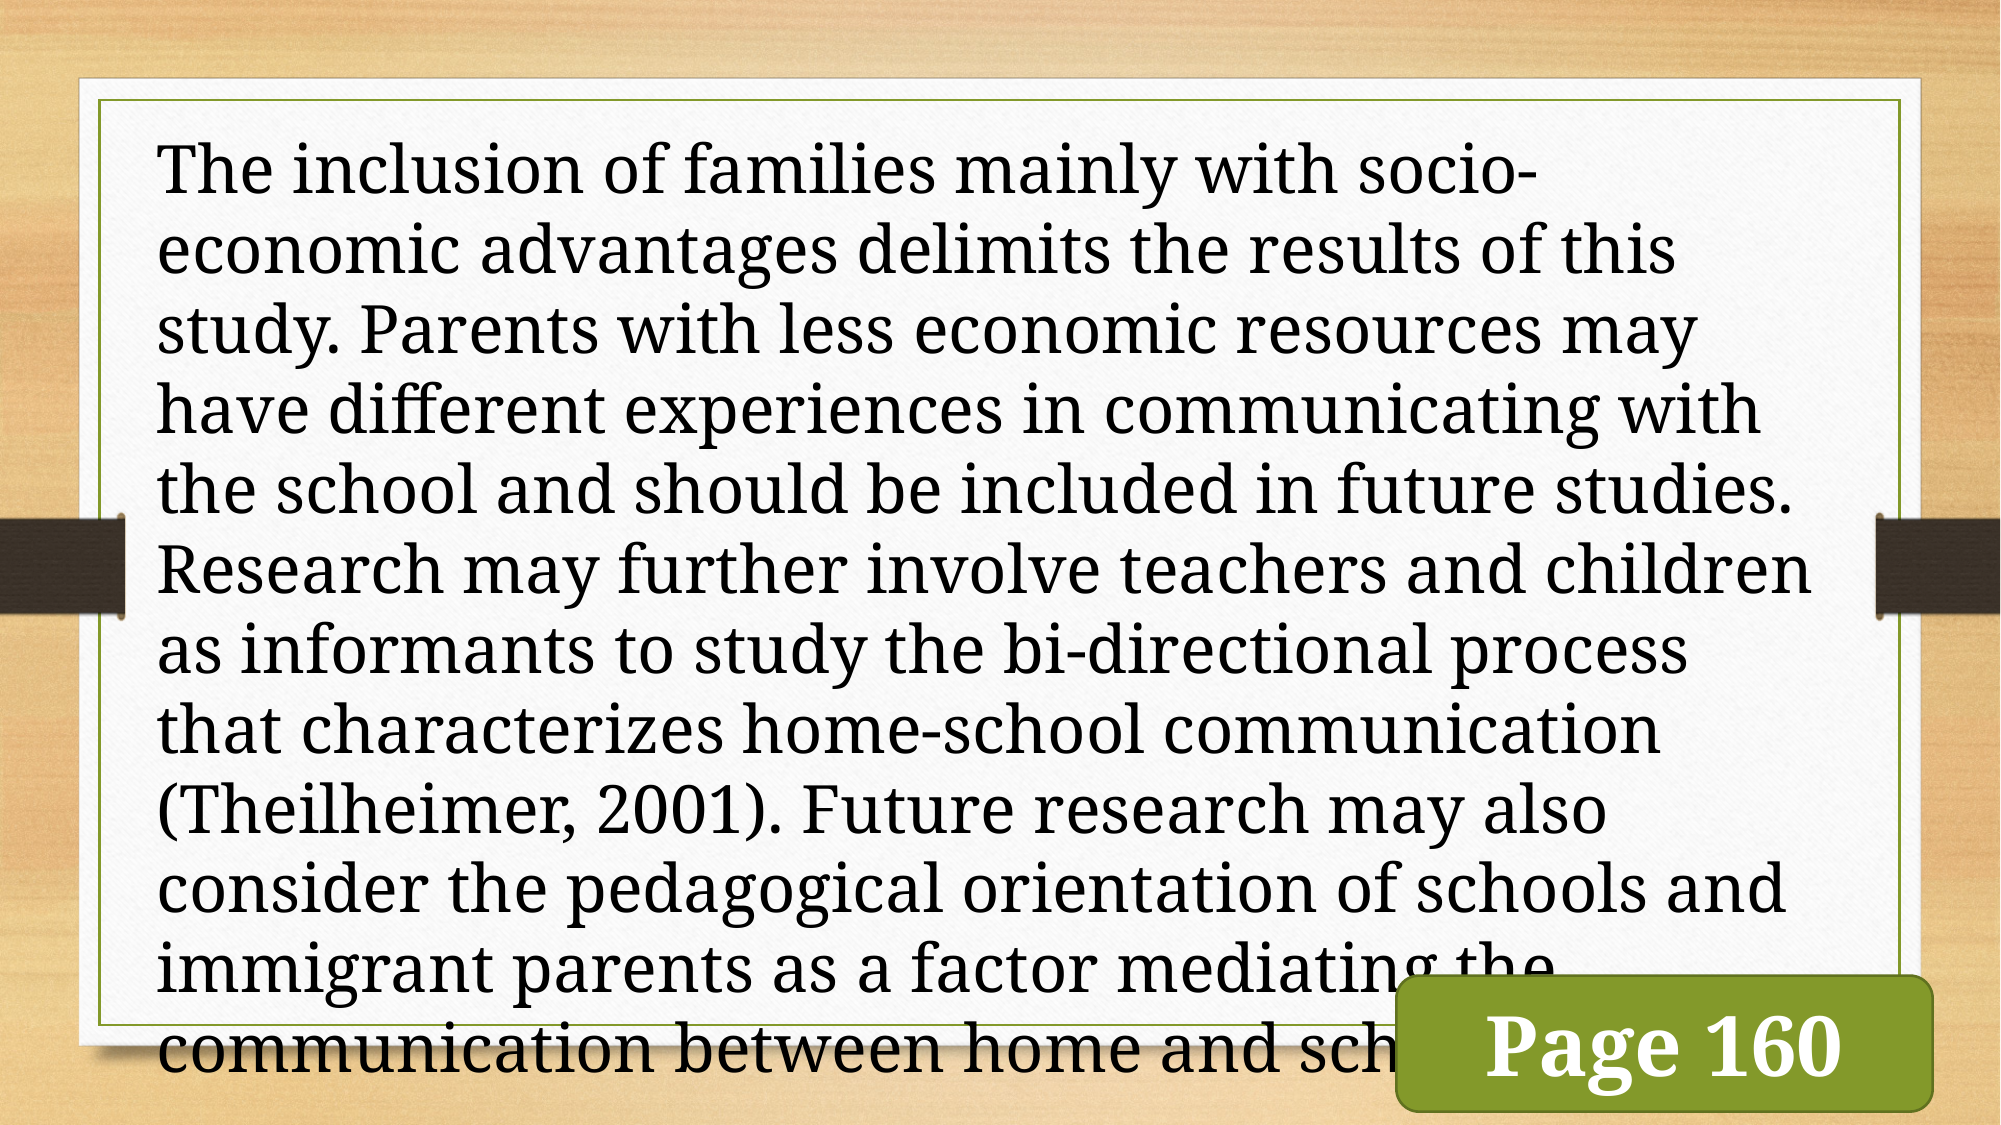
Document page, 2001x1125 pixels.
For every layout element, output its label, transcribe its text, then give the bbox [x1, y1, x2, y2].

text_box The inclusion of families mainly with socio-economic advantages delimits the results of this study. Parents with less economic resources may have different experiences in communicating with the school and should be included in future studies. Research may further involve teachers and children as informants to study the bi-directional process that characterizes home-school communication (Theilheimer, 2001). Future research may also consider the pedagogical orientation of schools and immigrant parents as a factor mediating the communication between home and school. [141, 119, 1841, 1094]
text_box Page 160 [1395, 974, 1934, 1113]
picture [0, 0, 2001, 1125]
